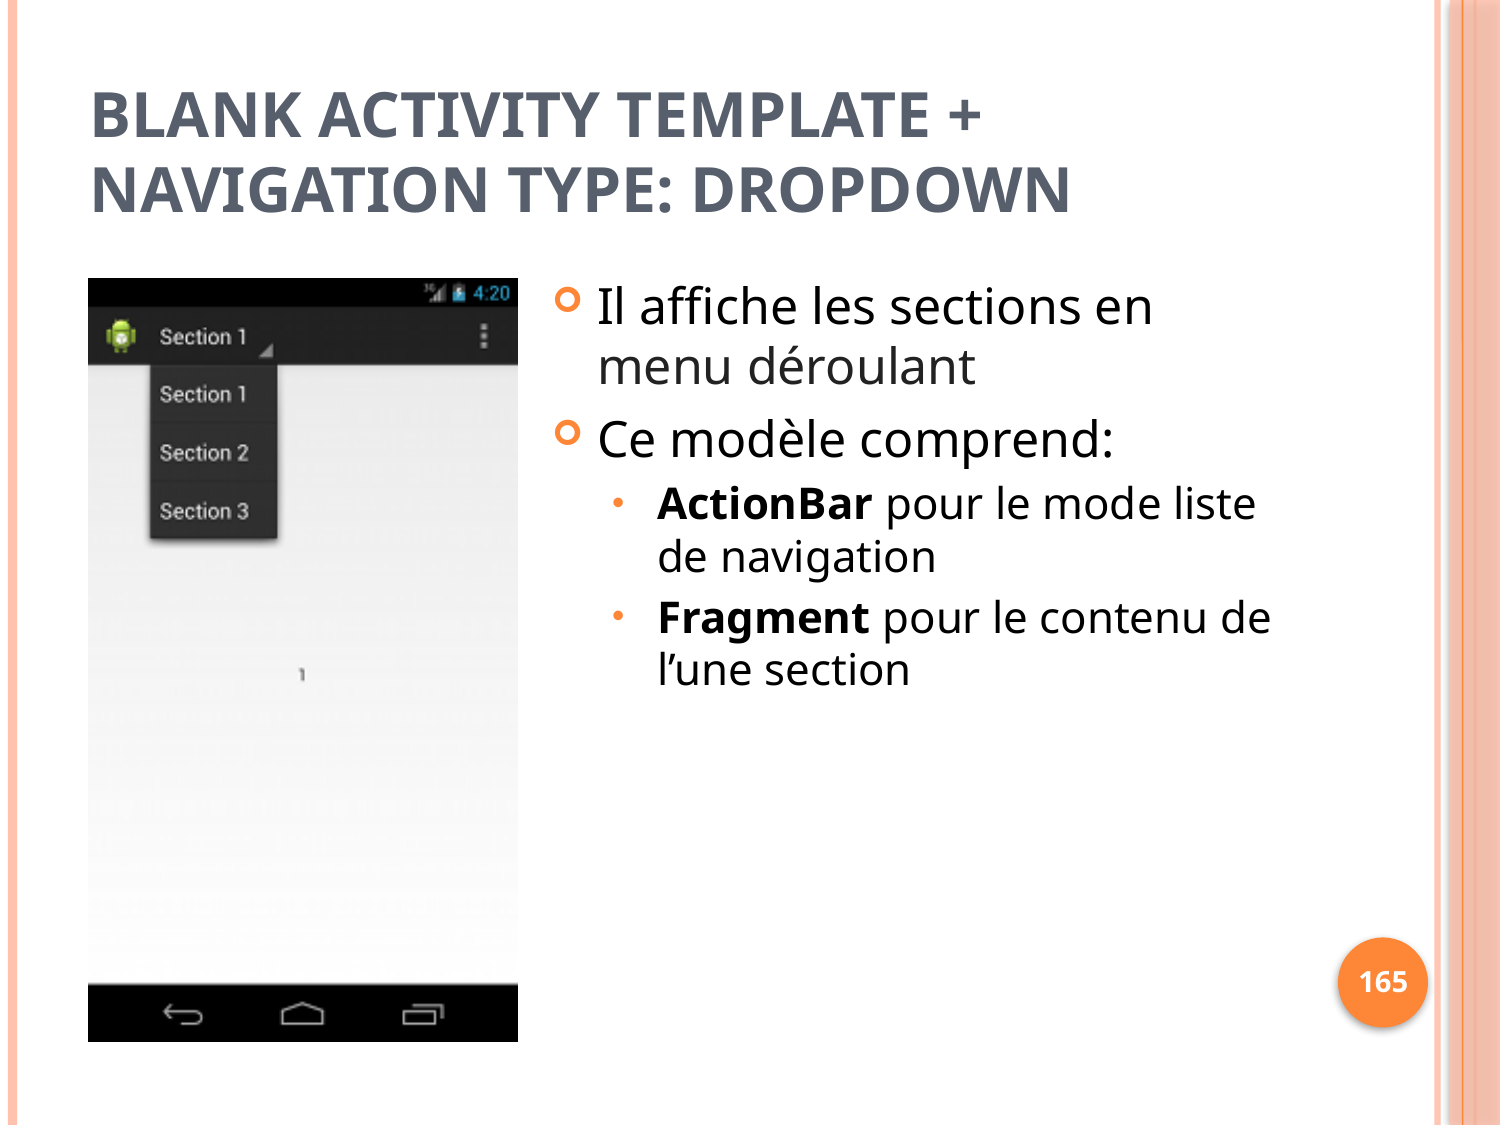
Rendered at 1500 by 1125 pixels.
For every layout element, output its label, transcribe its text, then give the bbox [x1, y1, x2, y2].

list Il affiche les sections en menu déroulant Ce modèle comprend: ActionBar pour le mode liste de navigation Fragment pour le contenu de l’une section [537, 267, 1300, 1062]
picture [87, 278, 519, 1042]
slide_number 165 [1333, 940, 1434, 1027]
title Blank Activity Template + Navigation Type: Dropdown [75, 45, 1300, 233]
